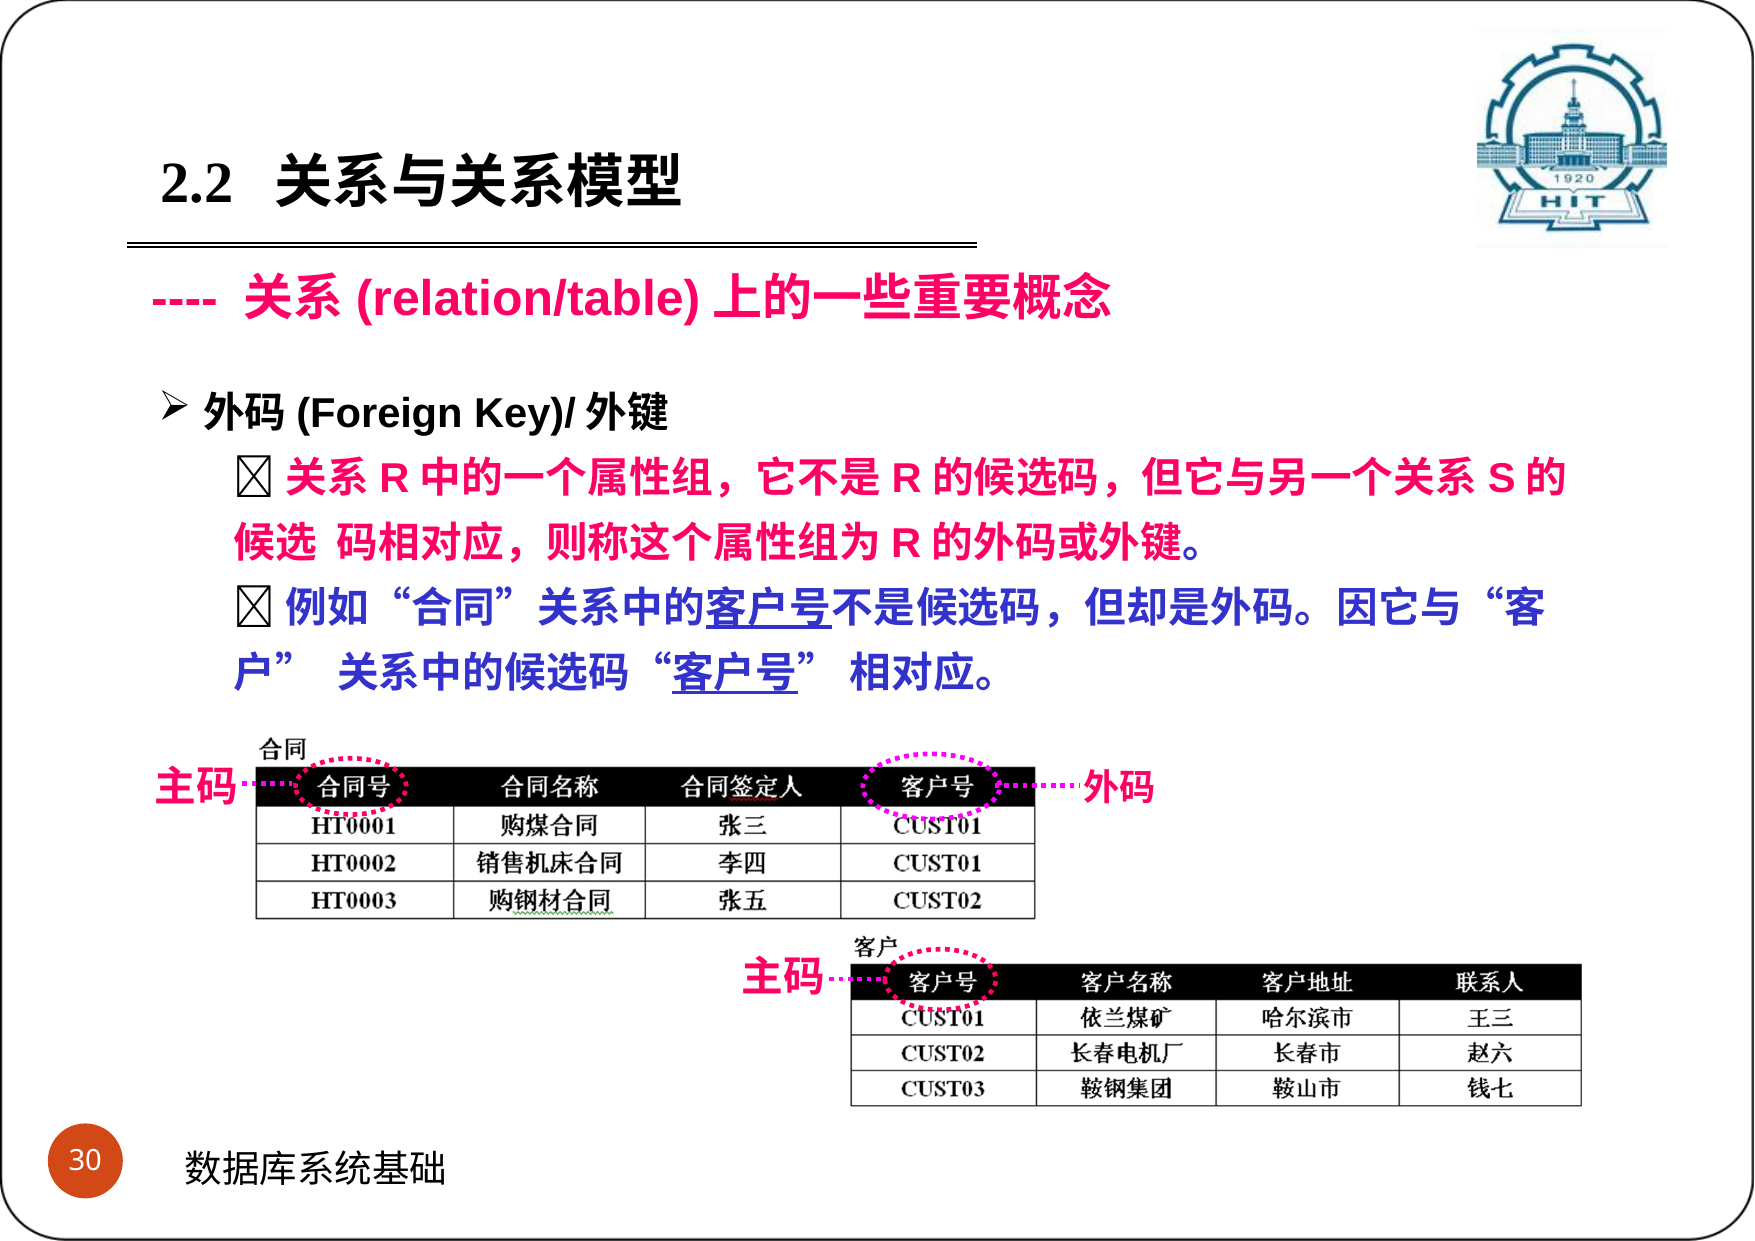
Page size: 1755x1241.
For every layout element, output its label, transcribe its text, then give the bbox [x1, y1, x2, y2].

text_box [964, 1003, 971, 1009]
text_box 主码 [739, 950, 828, 1001]
text_box [992, 980, 998, 987]
text_box [891, 993, 899, 1001]
text_box [899, 998, 907, 1006]
text_box [882, 975, 888, 985]
text_box 2.2 关系与关系模型 ---- 关系(relation/table)上的一些重要概念 外码(Foreign Key)/外键 关系R中的一个属性组，它不是R的候选码，但它与另一个关系S的候选 码相对应，则称这个属性组为R的外码或外键。 例如“合同”关系中的客户号不是候选码，但却是外码。因它与“客户” 关系中的候选码“客户号” 相对应。 主码 外码 [149, 144, 1621, 814]
text_box [848, 931, 1586, 1110]
text_box [916, 948, 923, 955]
text_box [908, 1002, 915, 1009]
text_box [885, 987, 892, 994]
text_box [986, 962, 994, 970]
text_box [991, 971, 998, 977]
text_box [884, 966, 892, 973]
text_box [917, 1005, 924, 1011]
text_box [979, 956, 987, 964]
text_box [953, 947, 960, 954]
text_box [901, 814, 908, 820]
text_box [987, 988, 995, 996]
text_box [948, 814, 954, 821]
text_box [980, 994, 988, 1002]
text_box [907, 951, 914, 957]
text_box [898, 954, 905, 961]
text_box [972, 999, 980, 1006]
text_box [253, 814, 1039, 922]
picture [0, 0, 1755, 1241]
text_box [925, 947, 932, 953]
text_box [971, 952, 978, 959]
text_box [962, 949, 969, 956]
text_box [890, 959, 898, 967]
